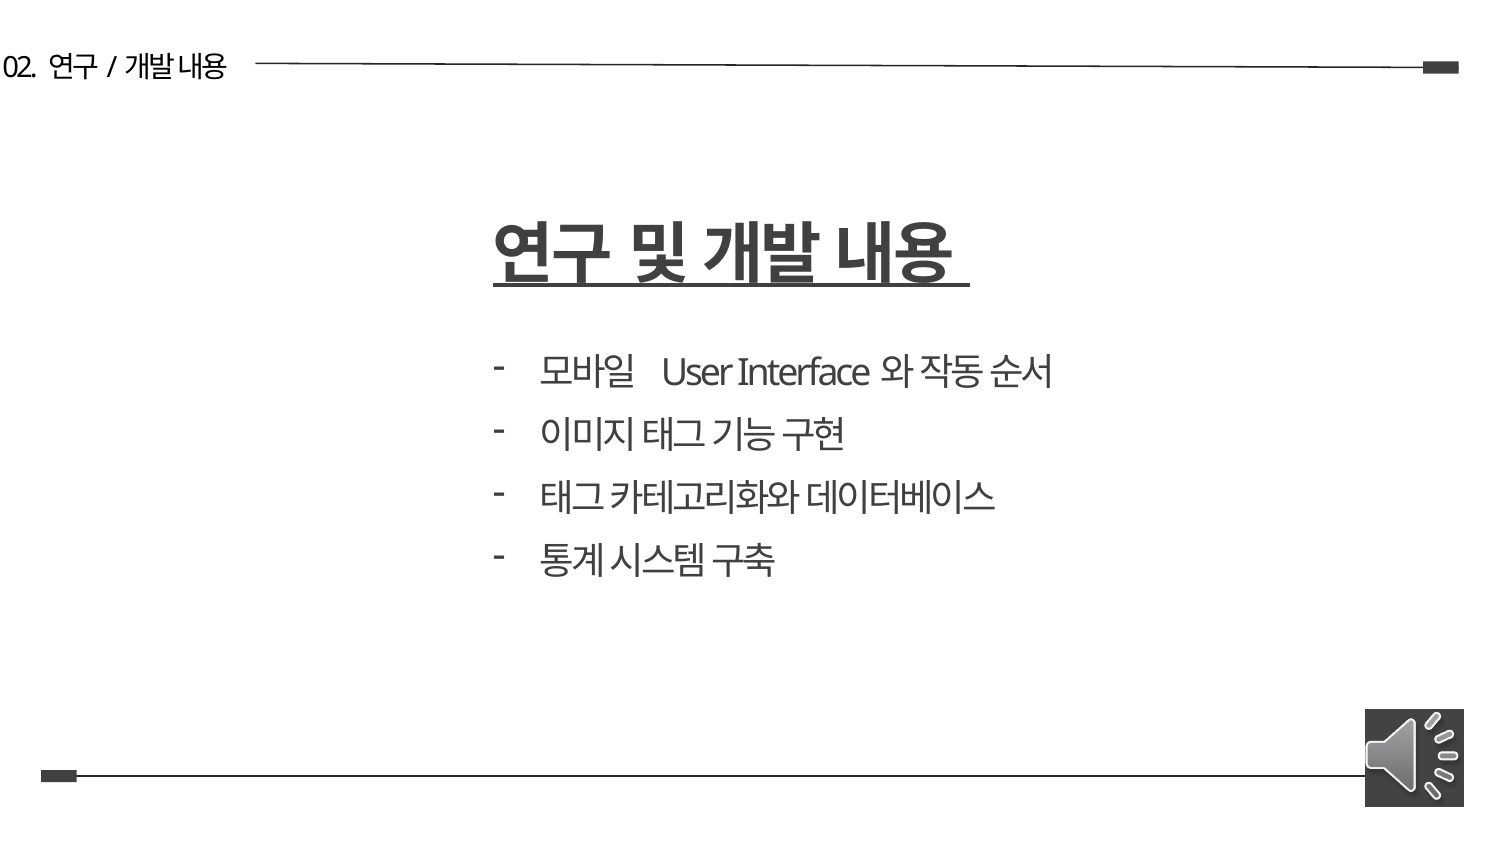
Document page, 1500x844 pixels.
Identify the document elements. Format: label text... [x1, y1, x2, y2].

text_box 02. 연구/개발 내용 [0, 40, 302, 91]
picture [1364, 708, 1465, 809]
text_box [255, 63, 1459, 68]
text_box [39, 768, 79, 778]
text_box 연구 및 개발 내용 모바일 User Interface와 작동 순서 이미지 태그 기능 구현 태그 카테고리화와 데이터베이스 통계 시스템 구축 [478, 243, 1104, 630]
text_box [1421, 59, 1461, 63]
